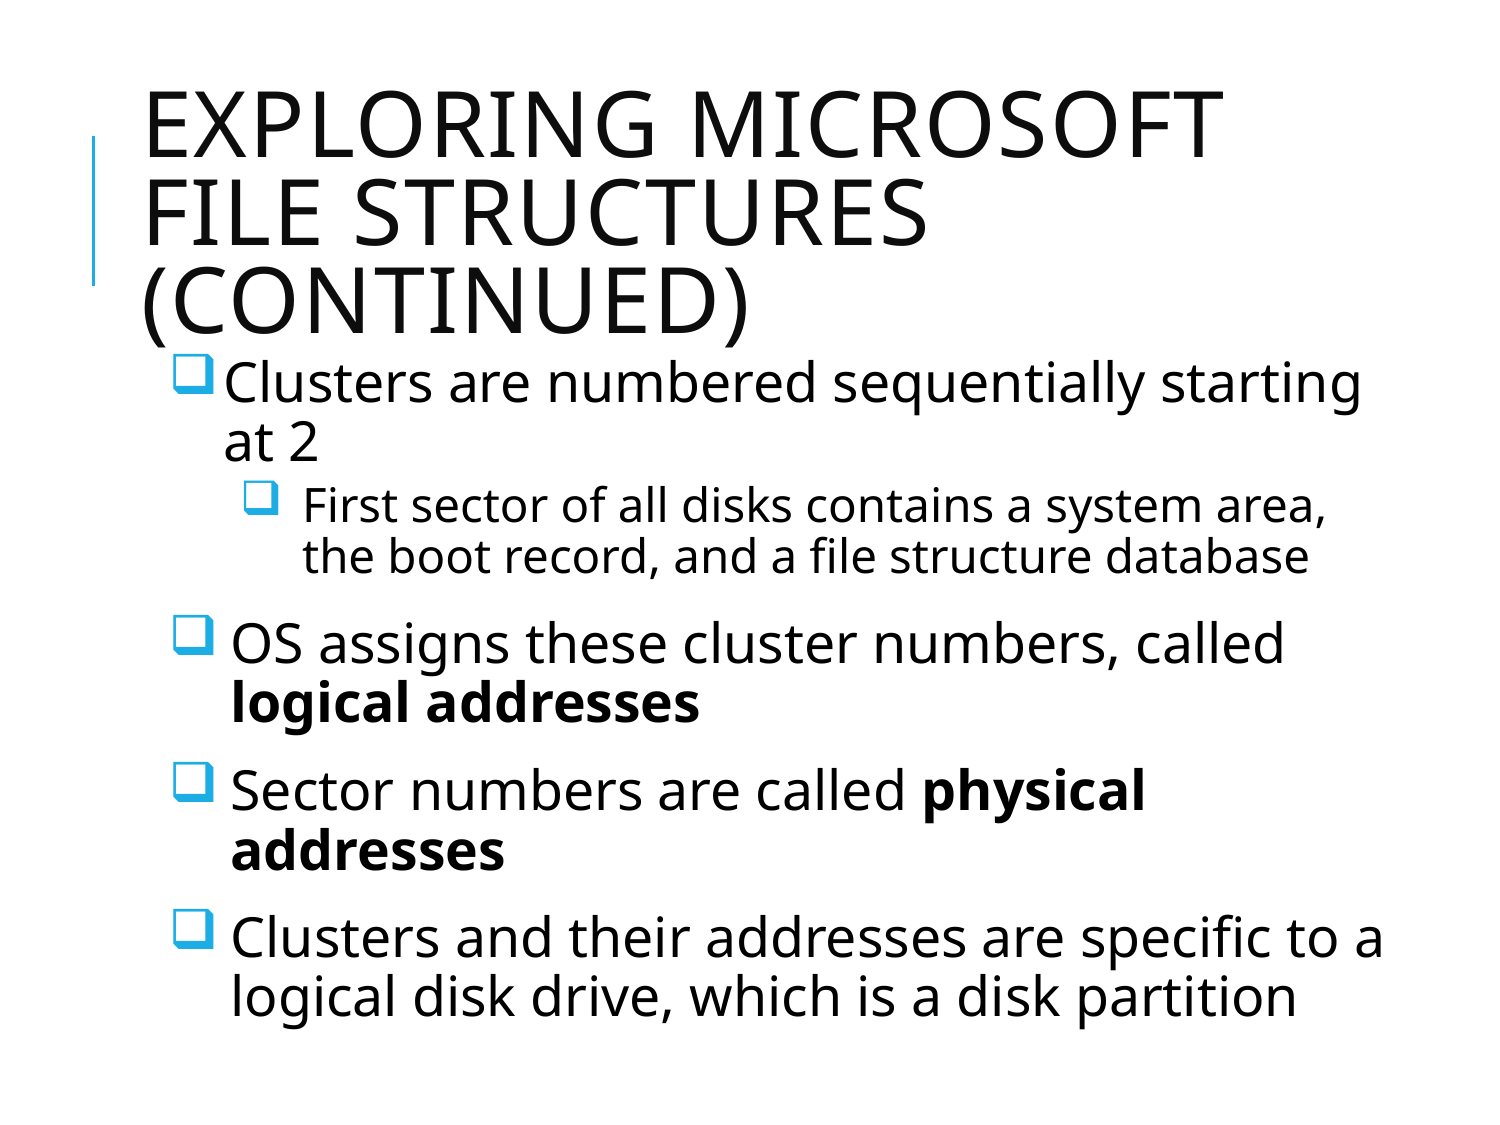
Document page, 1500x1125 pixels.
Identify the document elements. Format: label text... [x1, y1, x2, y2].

title Exploring Microsoft File Structures (continued) [126, 96, 1322, 342]
list Clusters are numbered sequentially starting at 2 First sector of all disks contains a system area, the boot record, and a file structure database OS assigns these cluster numbers, called logical addresses Sector numbers are called physical addresses Clusters and their addresses are specific to a logical disk drive, which is a disk partition [161, 347, 1413, 1047]
